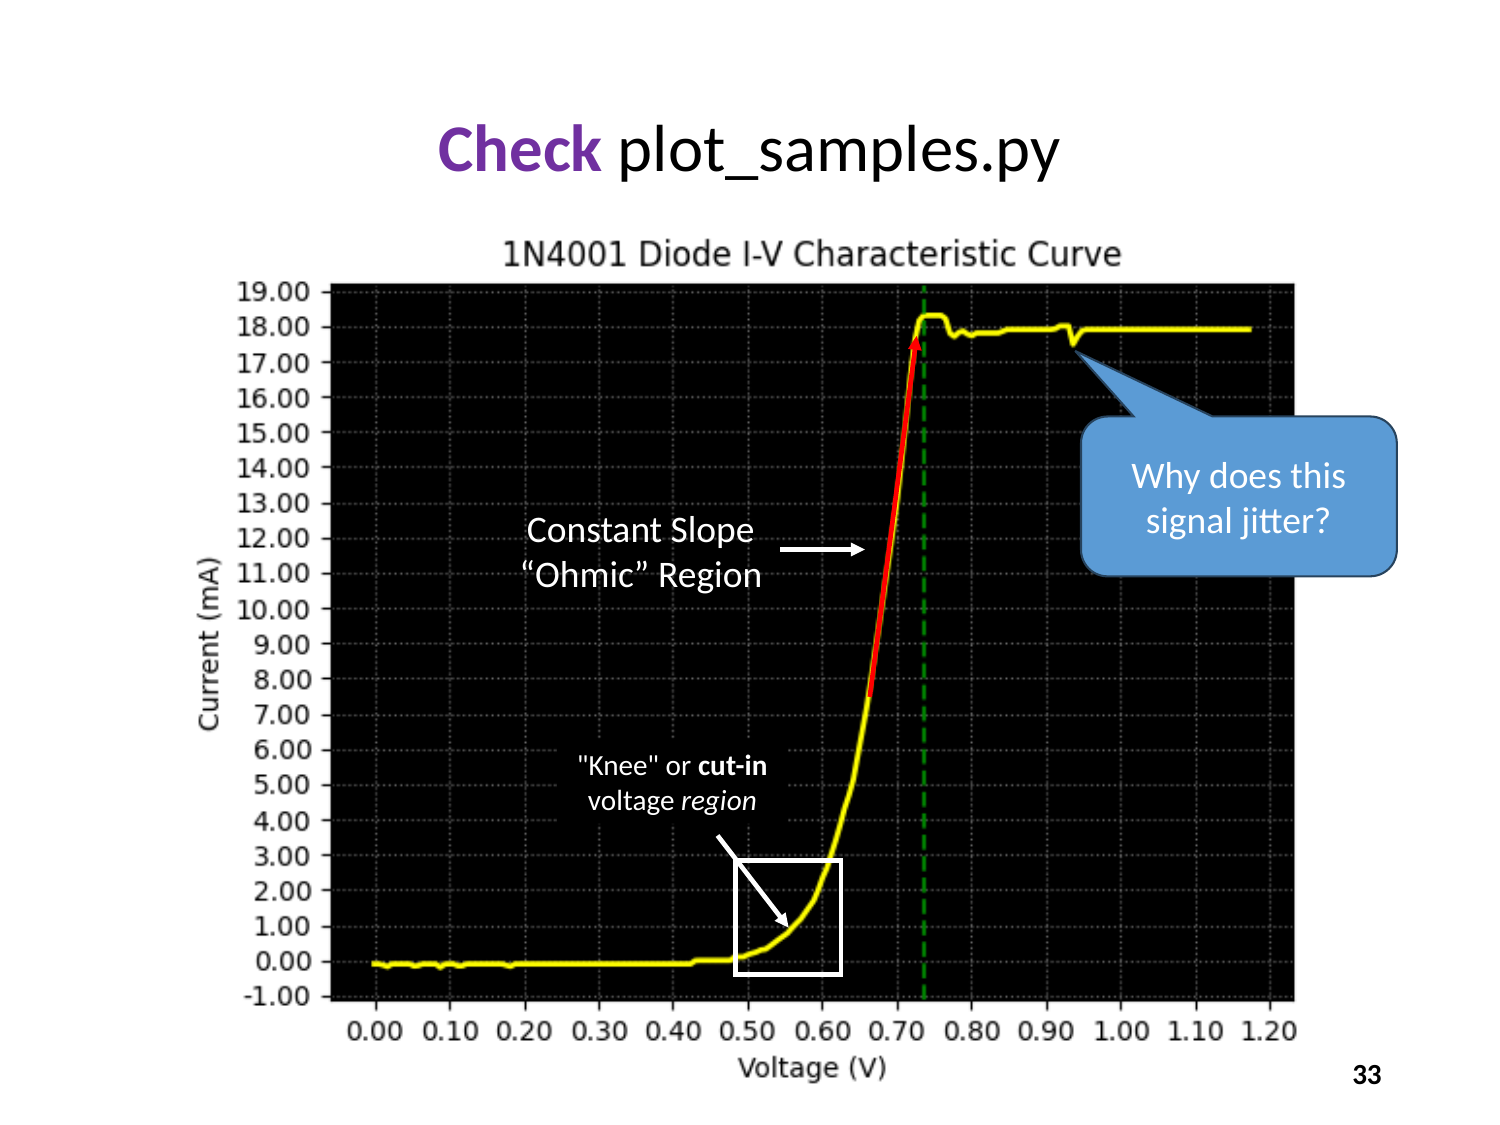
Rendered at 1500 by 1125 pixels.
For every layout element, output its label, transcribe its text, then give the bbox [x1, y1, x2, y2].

slide_number 33 [1324, 1042, 1397, 1103]
picture [176, 220, 1324, 1103]
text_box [501, 497, 865, 604]
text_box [869, 335, 917, 697]
title Check plot_samples.py [103, 59, 1397, 241]
text_box Why does this signal jitter? [1324, 415, 1398, 578]
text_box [717, 835, 789, 928]
